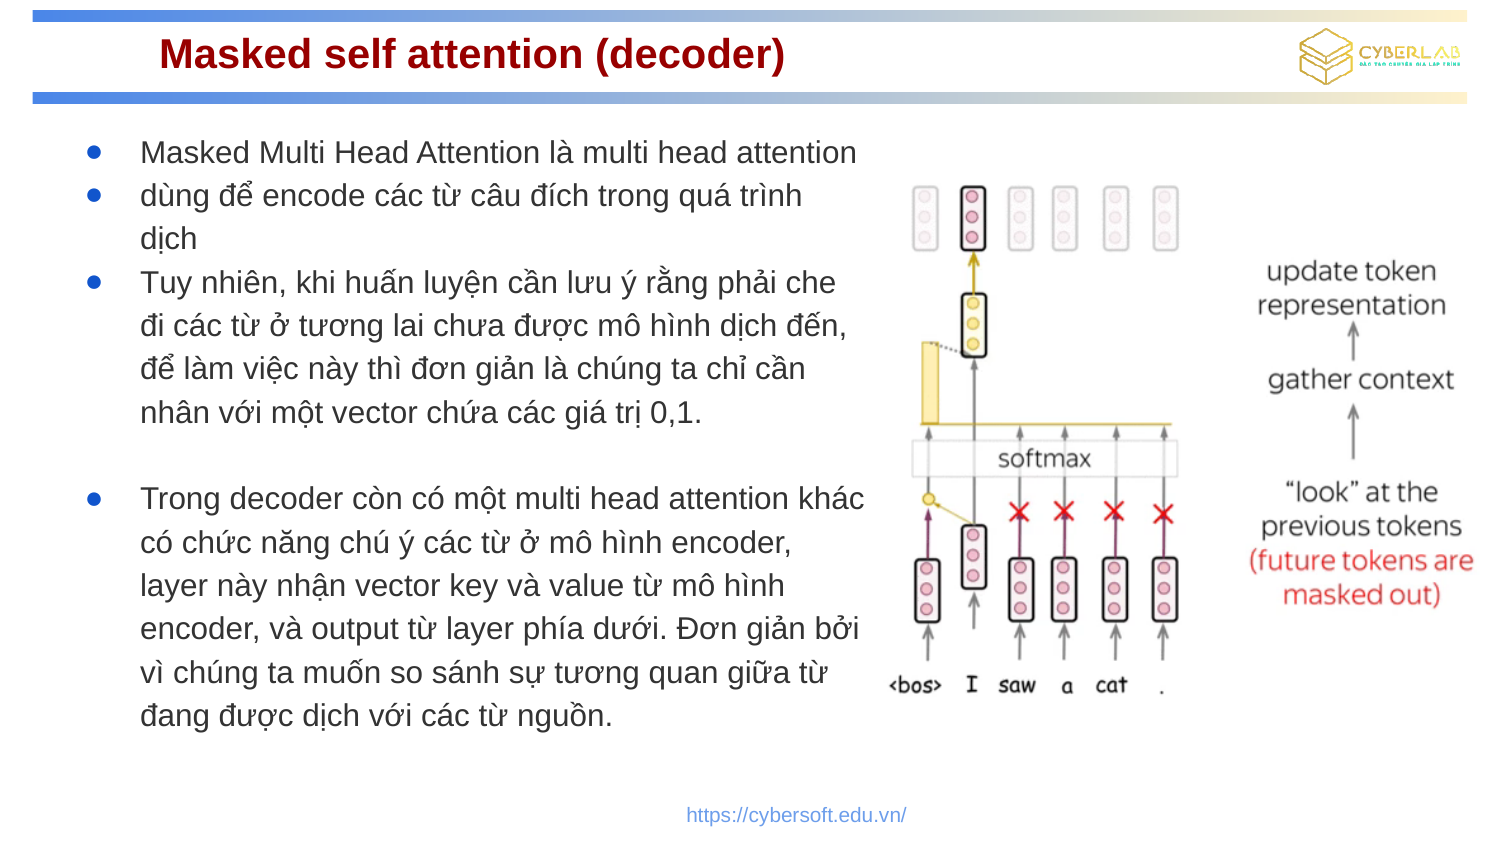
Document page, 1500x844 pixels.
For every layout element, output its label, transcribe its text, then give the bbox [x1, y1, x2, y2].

title Masked self attention (decoder) [144, 12, 1449, 93]
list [880, 168, 1483, 705]
picture [1449, 28, 1468, 85]
list Masked Multi Head Attention là multi head attention dùng để encode các từ câu đích trong quá trình dịch Tuy nhiên, khi huấn luyện cần lưu ý rằng phải che đi các từ ở tương lai chưa được mô hình dịch đến, để làm việc này thì đơn giản là chúng ta chỉ cần nhân với một vector chứa các giá trị 0,1. Trong decoder còn có một multi head attention khác có chức năng chú ý các từ ở mô hình encoder, layer này nhận vector key và value từ mô hình encoder, và output từ layer phía dưới. Đơn giản bởi vì chúng ta muốn so sánh sự tương quan giữa từ đang được dịch với các từ nguồn. [51, 111, 881, 762]
